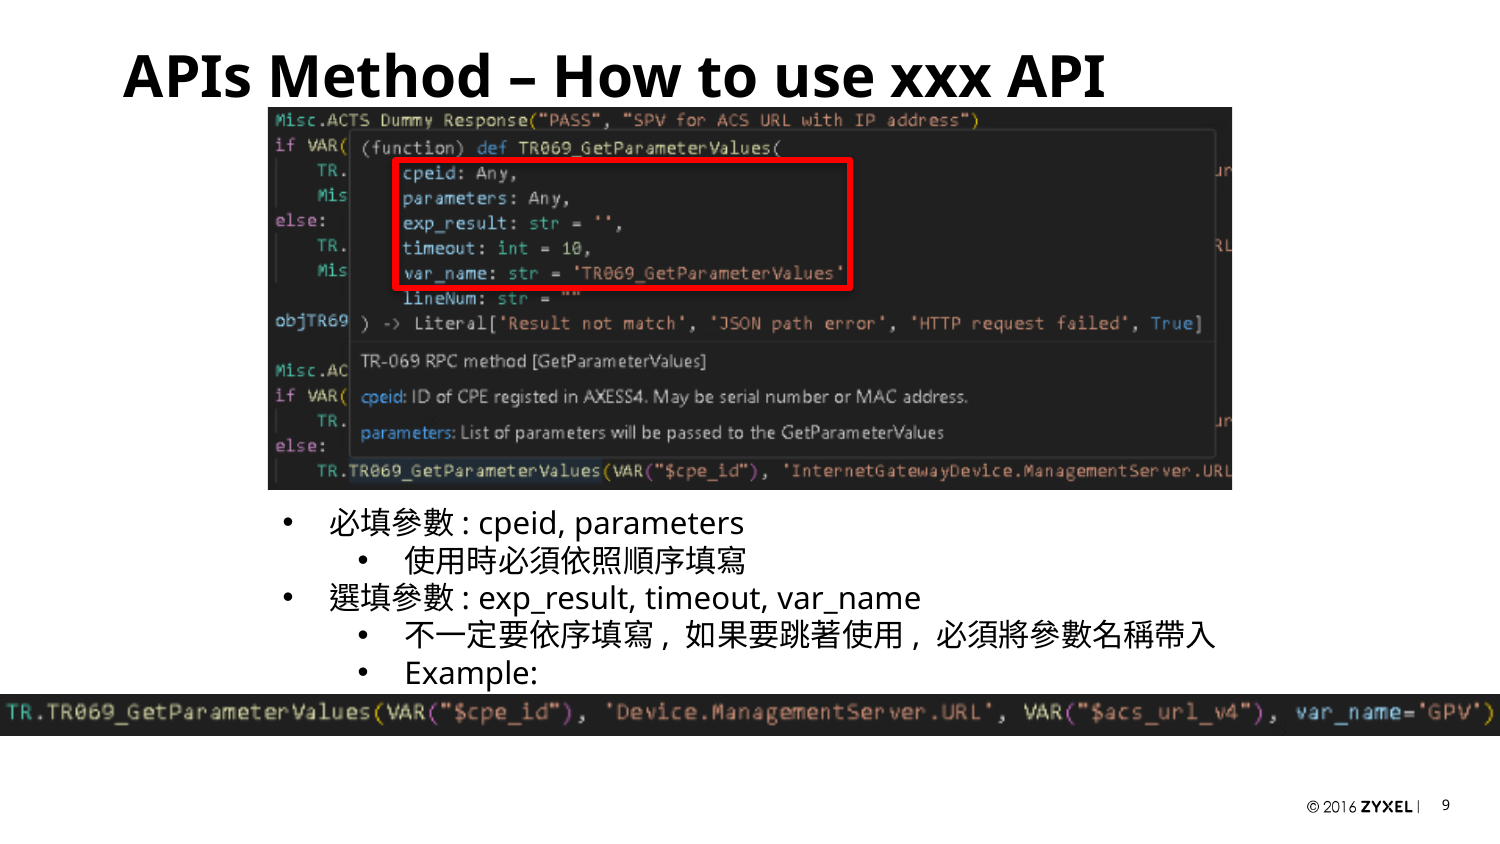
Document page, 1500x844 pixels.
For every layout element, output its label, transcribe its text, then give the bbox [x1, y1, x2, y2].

title APIs Method – How to use xxx API [123, 46, 1376, 111]
picture [1307, 798, 1423, 817]
text_box 必填參數: cpeid, parameters 使用時必須依照順序填寫 選填參數: exp_result, timeout, var_name 不一定要依序填寫, 如果要跳著使用, 必須將參數名稱帶入 Example: [267, 497, 1233, 692]
picture [0, 693, 1500, 737]
picture [267, 107, 1233, 490]
